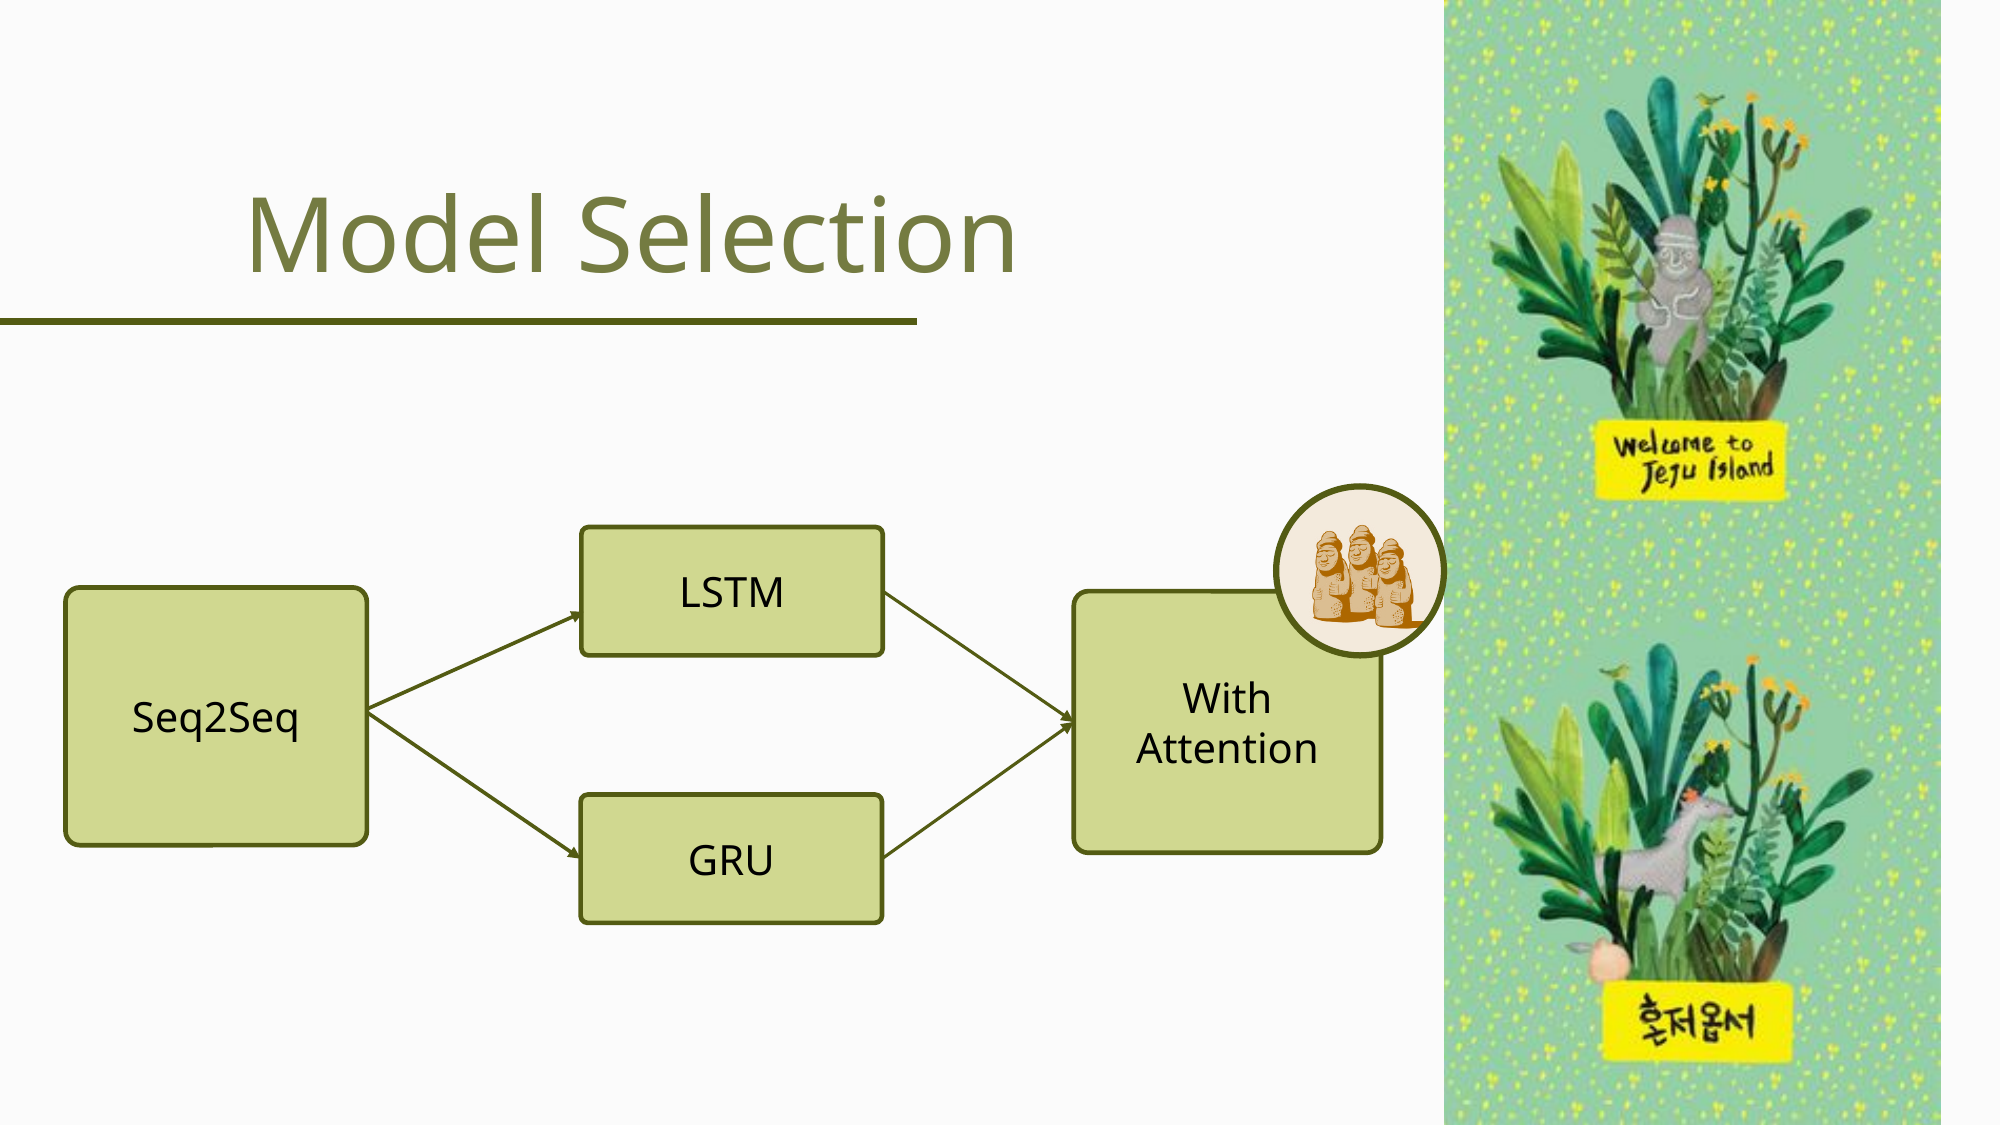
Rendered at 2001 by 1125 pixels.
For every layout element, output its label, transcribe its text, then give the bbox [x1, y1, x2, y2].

picture [1276, 0, 1941, 1125]
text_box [65, 526, 1381, 923]
text_box Model Selection [228, 160, 1037, 301]
